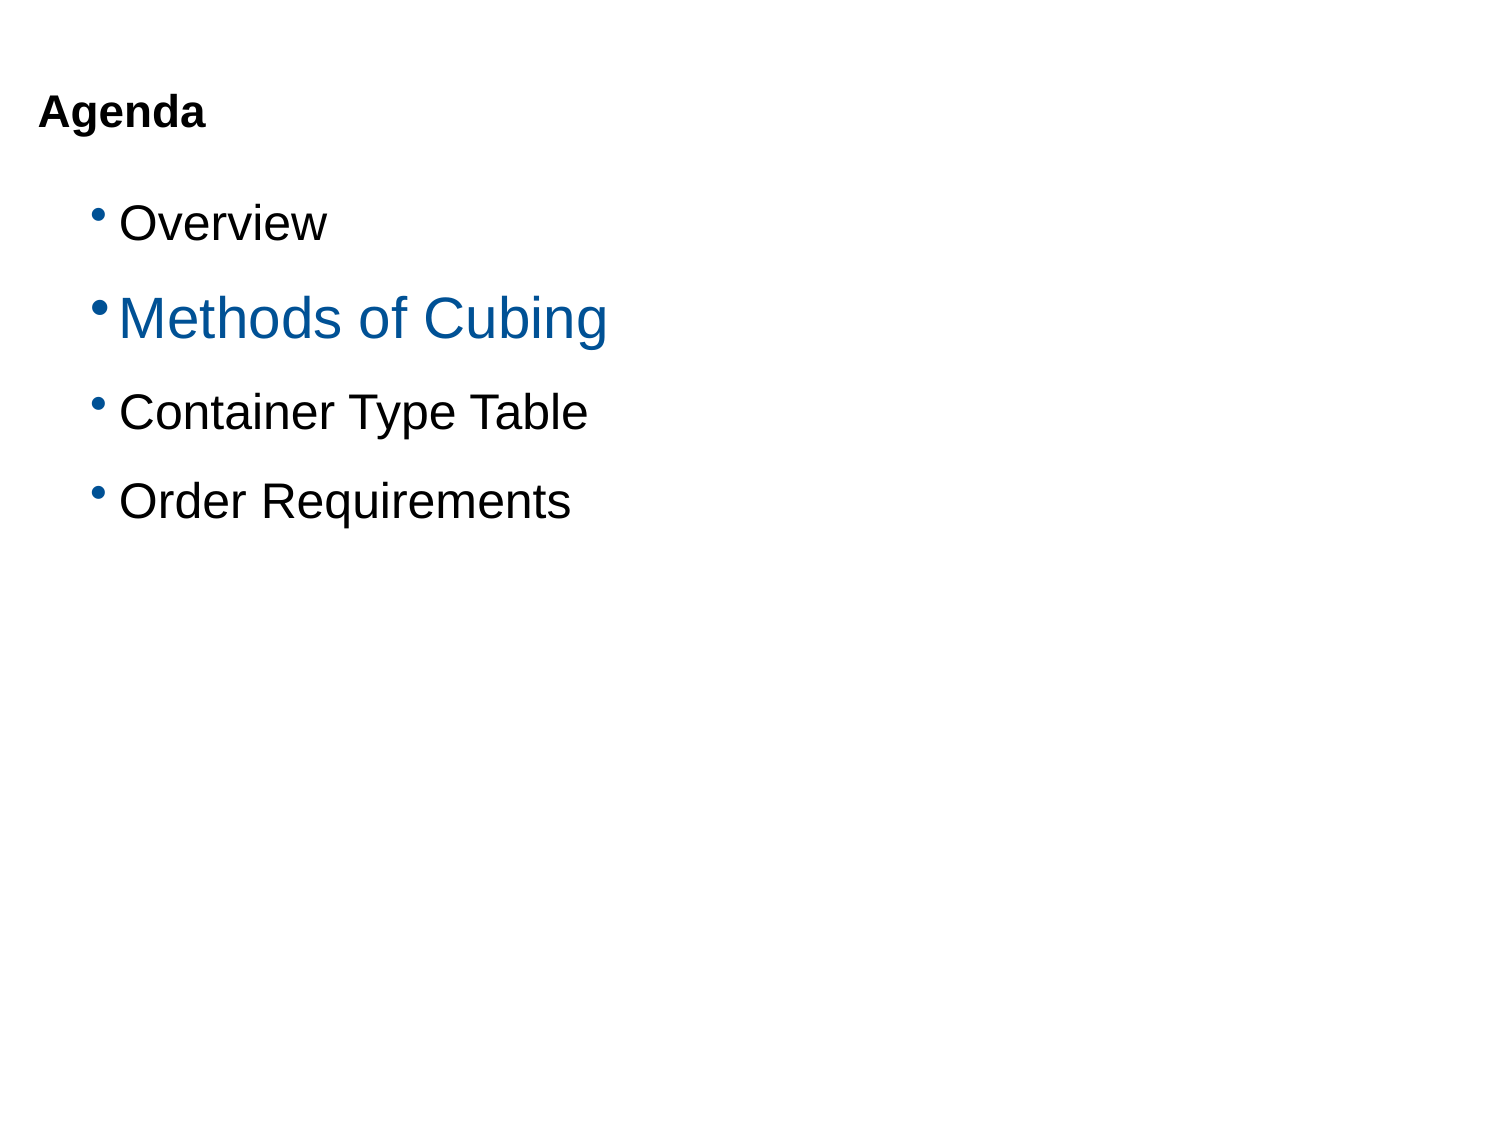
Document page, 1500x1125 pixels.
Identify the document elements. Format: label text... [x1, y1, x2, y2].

list Overview Methods of Cubing Container Type Table Order Requirements [74, 183, 1441, 926]
title Agenda [22, 74, 1421, 124]
